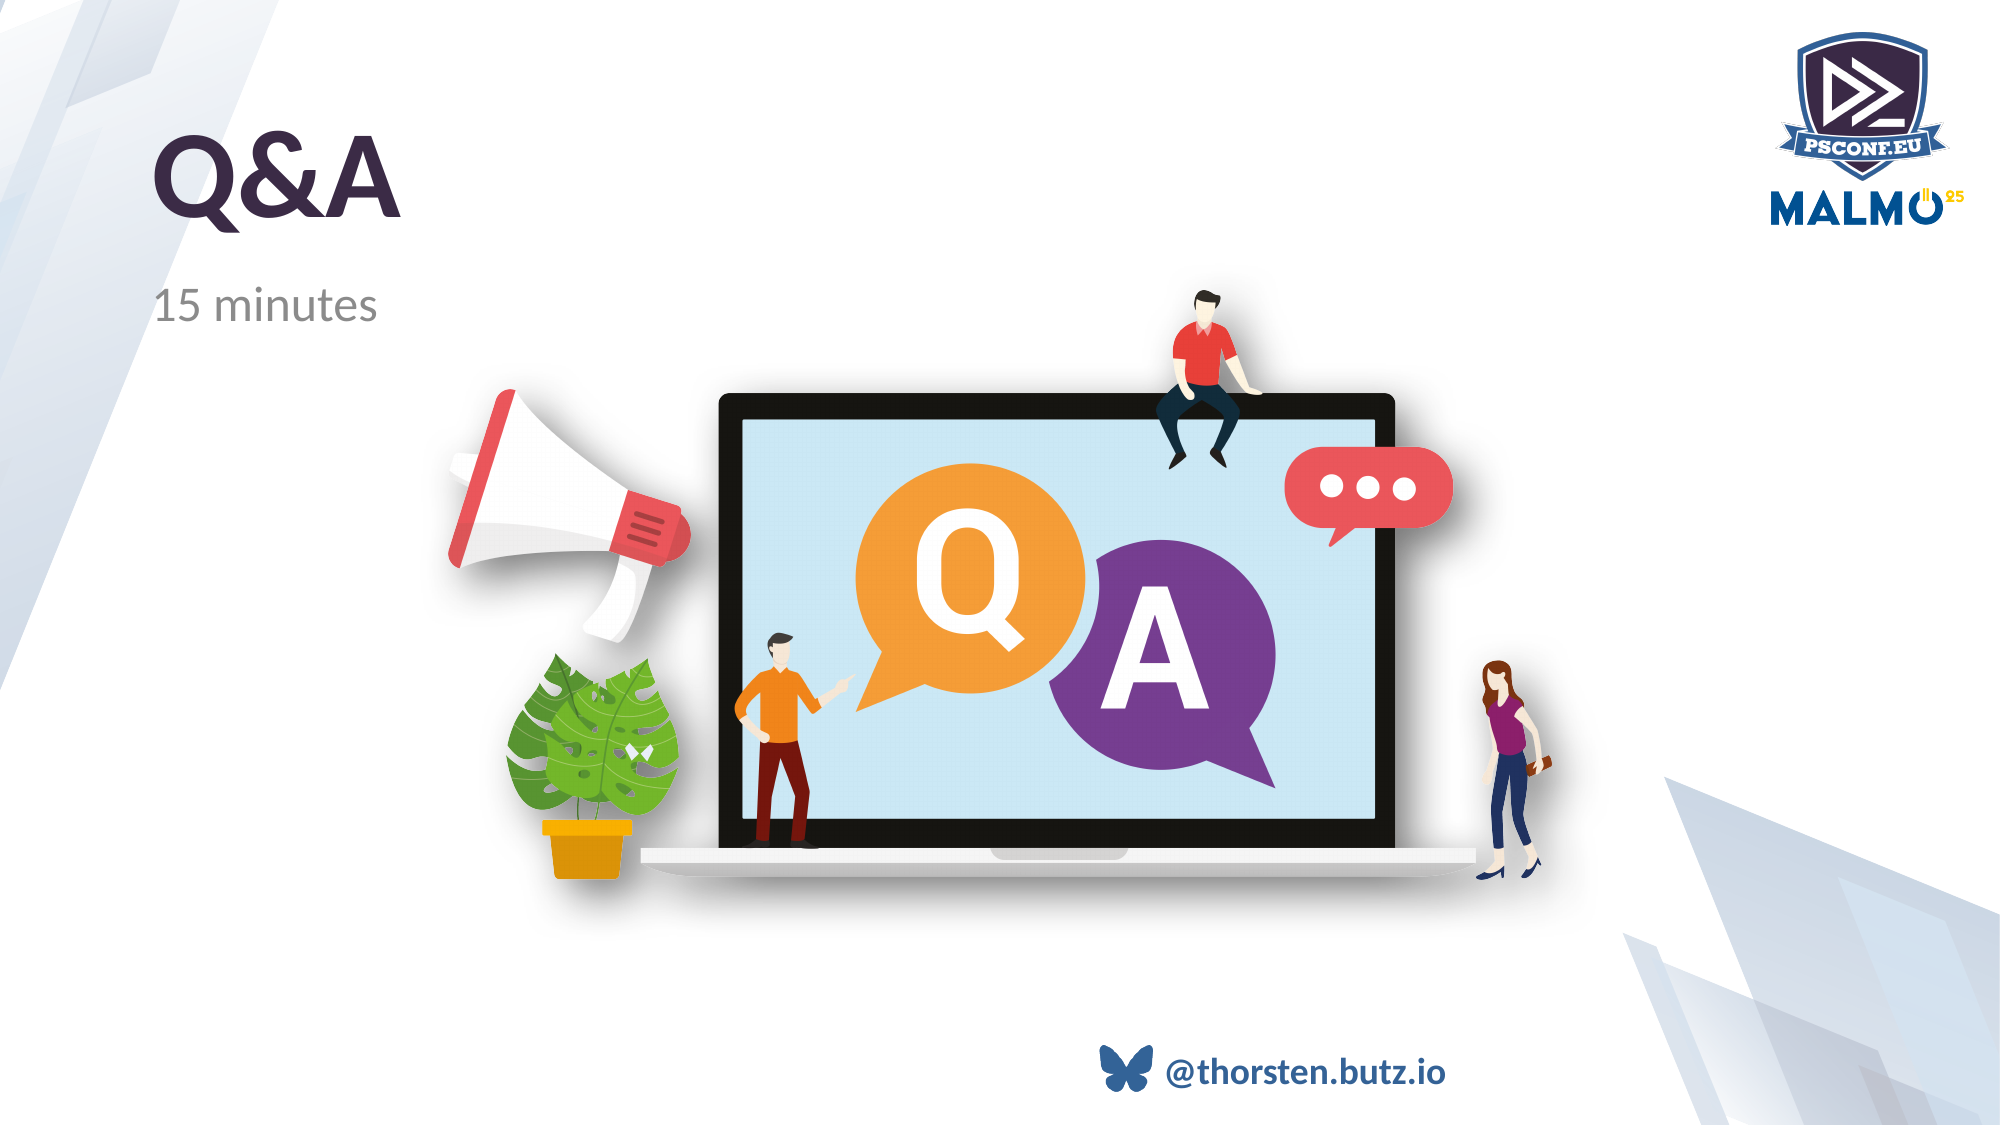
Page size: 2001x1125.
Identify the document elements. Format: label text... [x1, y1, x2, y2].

picture [0, 0, 2000, 1125]
text_box Q&A [136, 86, 1862, 252]
text_box 15 minutes [136, 271, 1862, 518]
